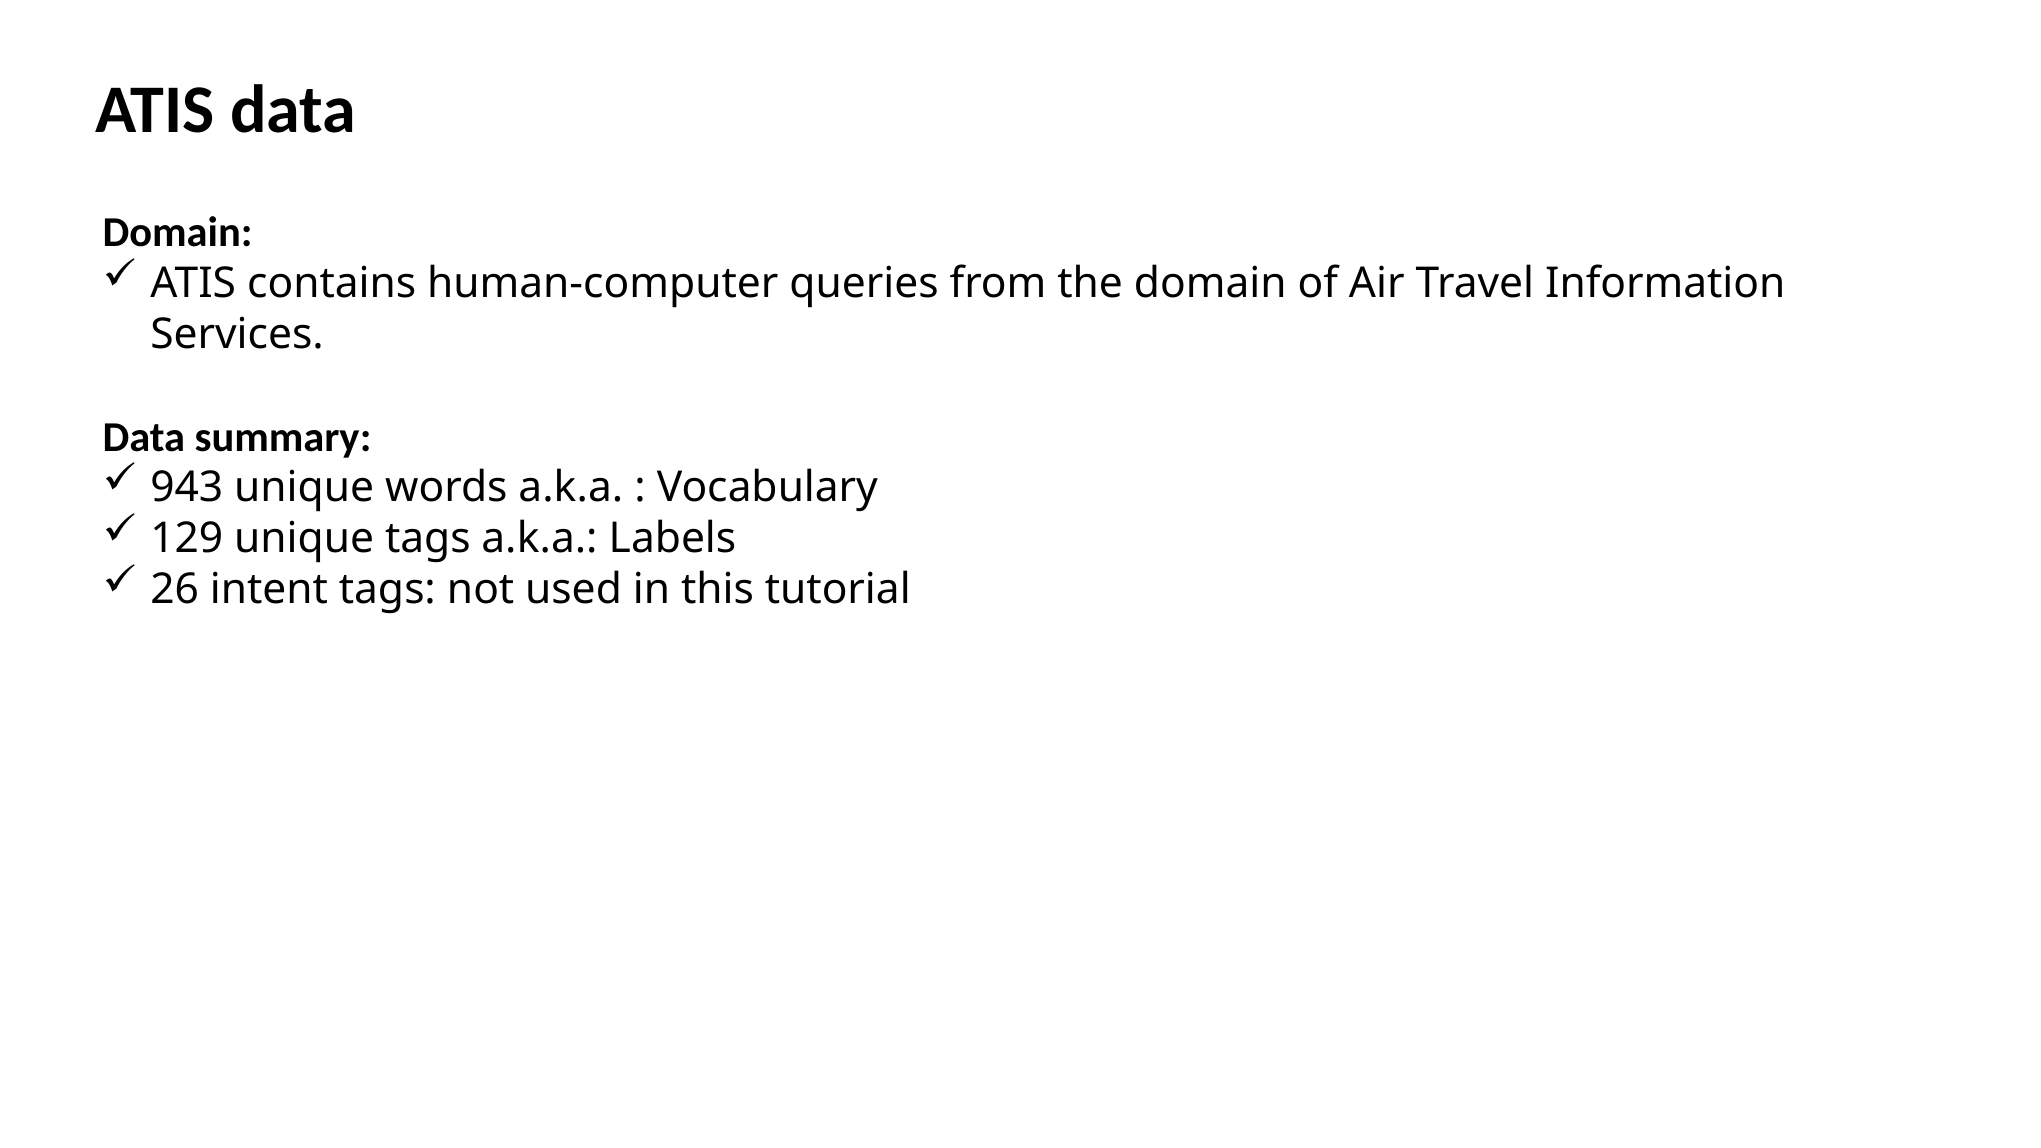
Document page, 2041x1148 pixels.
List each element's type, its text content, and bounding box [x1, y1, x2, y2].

text_box ATIS data [80, 56, 372, 154]
text_box Domain: ATIS contains human-computer queries from the domain of Air Travel Information Services. Data summary: 943 unique words a.k.a. : Vocabulary 129 unique tags a.k.a.: Labels 26 intent tags: not used in this tutorial [87, 196, 1886, 987]
